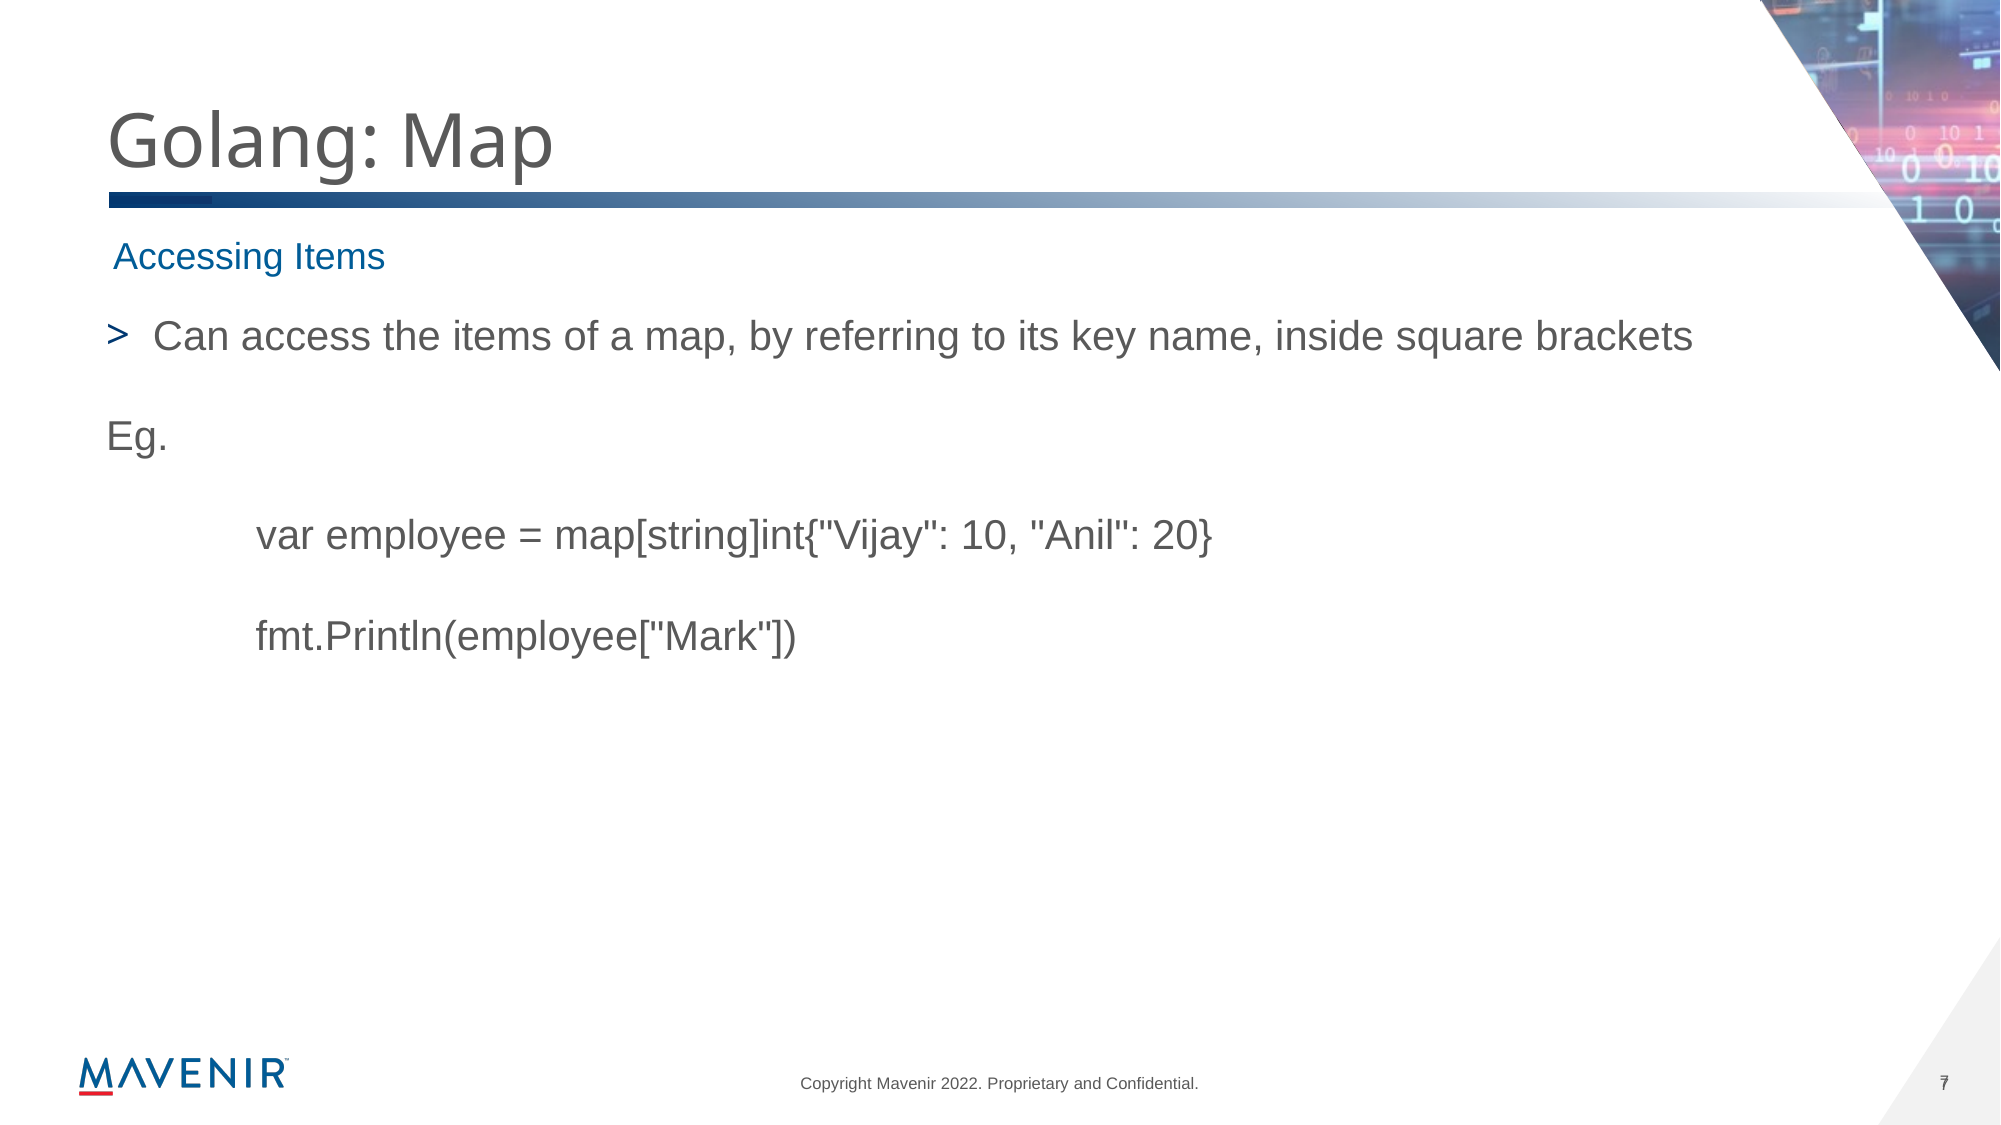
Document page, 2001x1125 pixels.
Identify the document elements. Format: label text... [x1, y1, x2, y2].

list Can access the items of a map, by referring to its key name, inside square brackets Eg. var employee = map[string]int{"Vijay": 10, "Anil": 20} fmt.Println(employee["Mark"]) [91, 300, 1950, 981]
picture [73, 1054, 291, 1099]
title Golang: Map [91, 33, 1951, 184]
text_box [108, 191, 1916, 208]
list Accessing Items [98, 229, 1915, 284]
text_box 7 [1924, 1056, 2000, 1102]
picture [1760, 0, 2000, 372]
